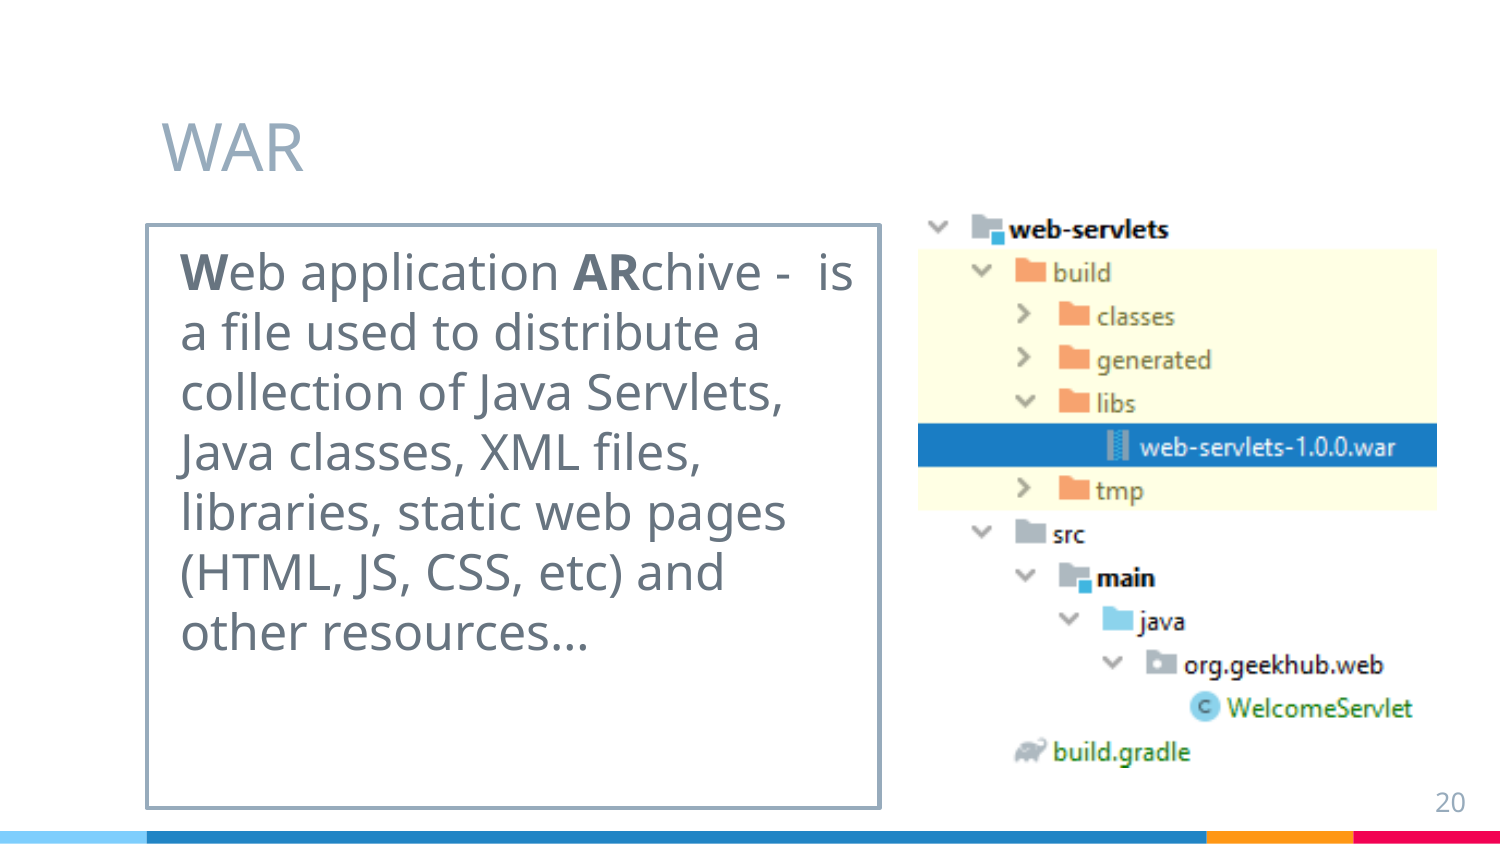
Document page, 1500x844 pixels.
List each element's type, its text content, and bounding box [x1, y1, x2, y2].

picture [918, 204, 1437, 768]
slide_number 20 [1391, 770, 1482, 822]
list Web application ARchive - is a file used to distribute a collection of Java Servlets, Java classes, XML files, libraries, static web pages (HTML, JS, CSS, etc) and other resources… [145, 223, 882, 810]
title WAR [146, 58, 1207, 200]
